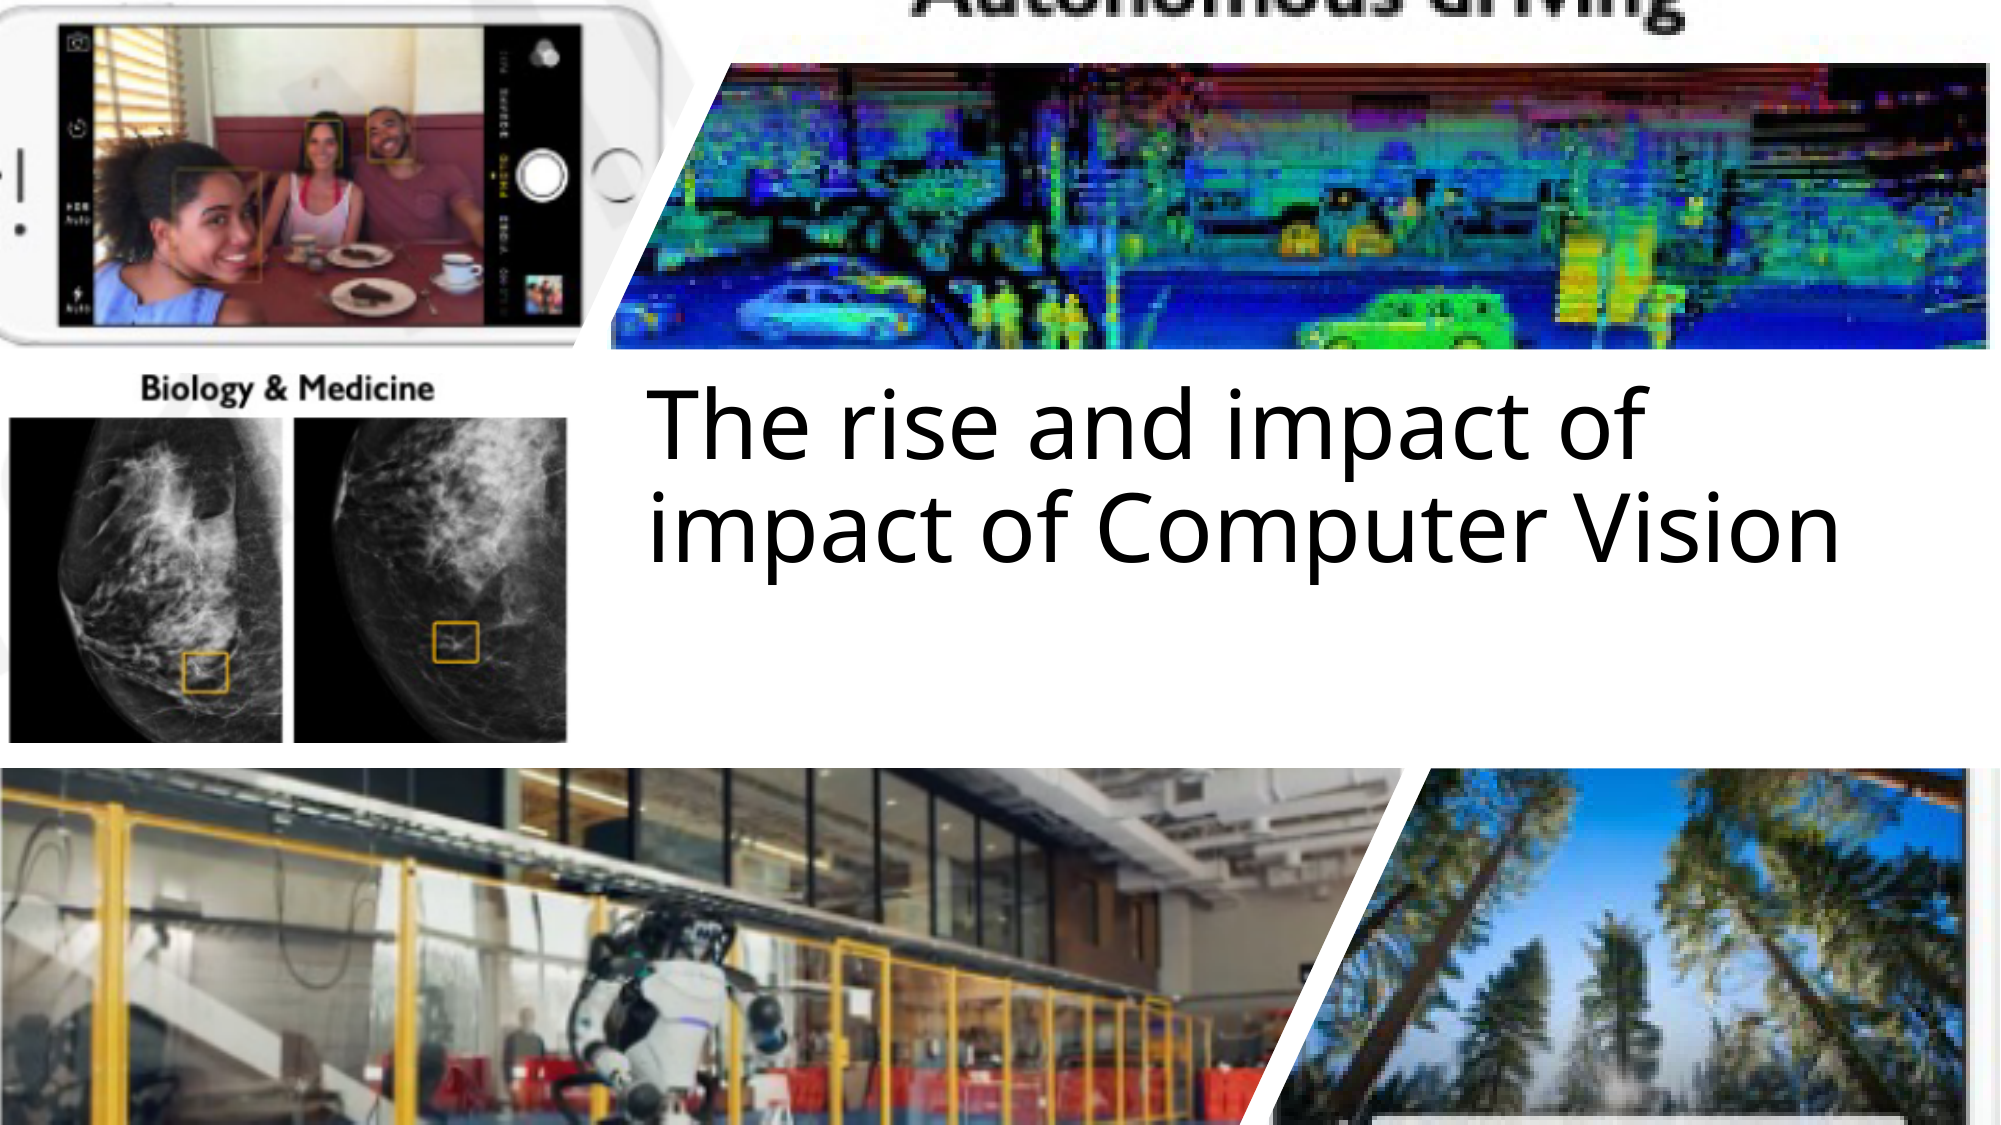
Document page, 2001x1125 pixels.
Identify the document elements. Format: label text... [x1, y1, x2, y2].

picture [0, 0, 2000, 350]
picture [0, 373, 572, 743]
title The rise and impact of impact of Computer Vision [631, 368, 1863, 591]
picture [0, 768, 2000, 1125]
